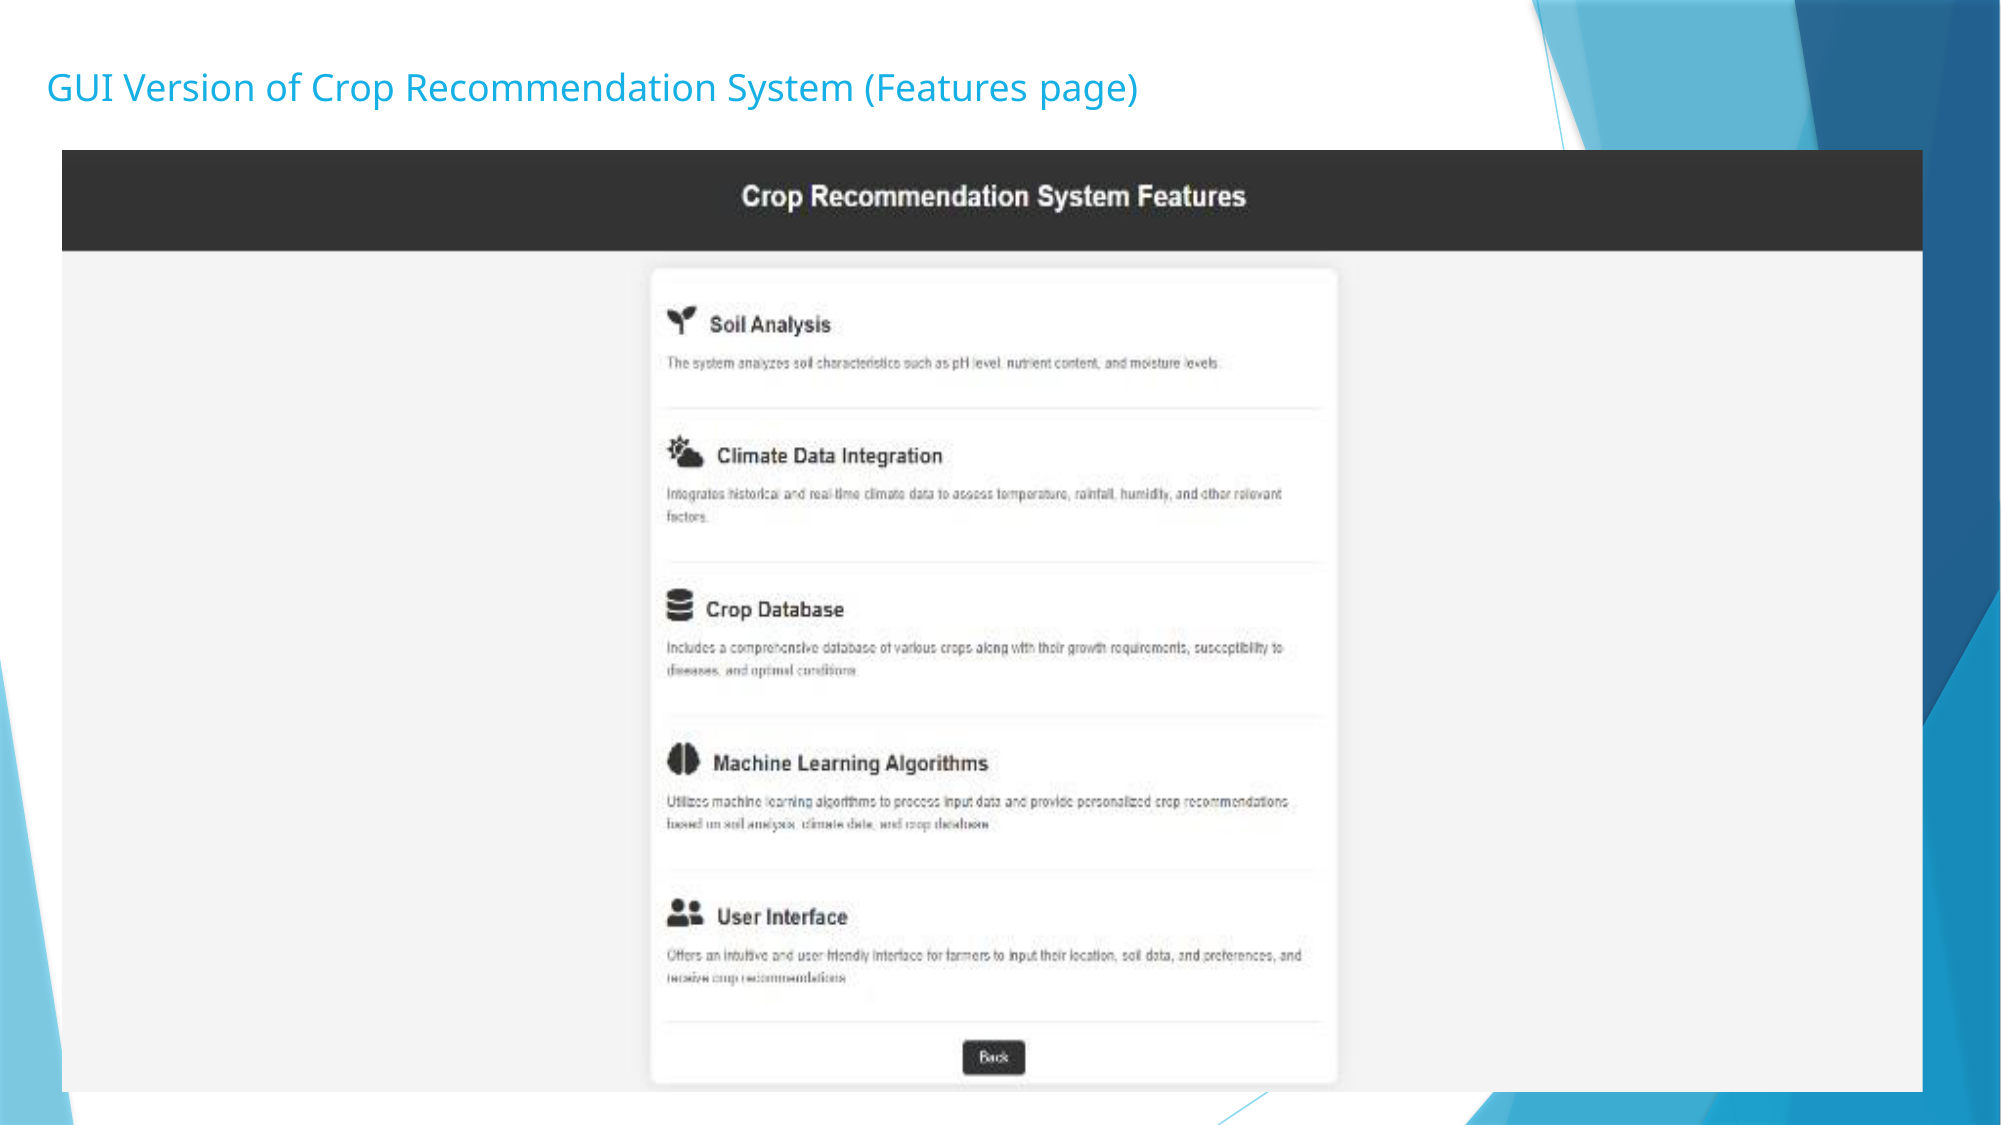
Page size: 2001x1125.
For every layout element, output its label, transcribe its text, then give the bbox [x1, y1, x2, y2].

text_box GUI Version of Crop Recommendation System (Features page) [31, 56, 1163, 116]
picture [61, 149, 1924, 1093]
